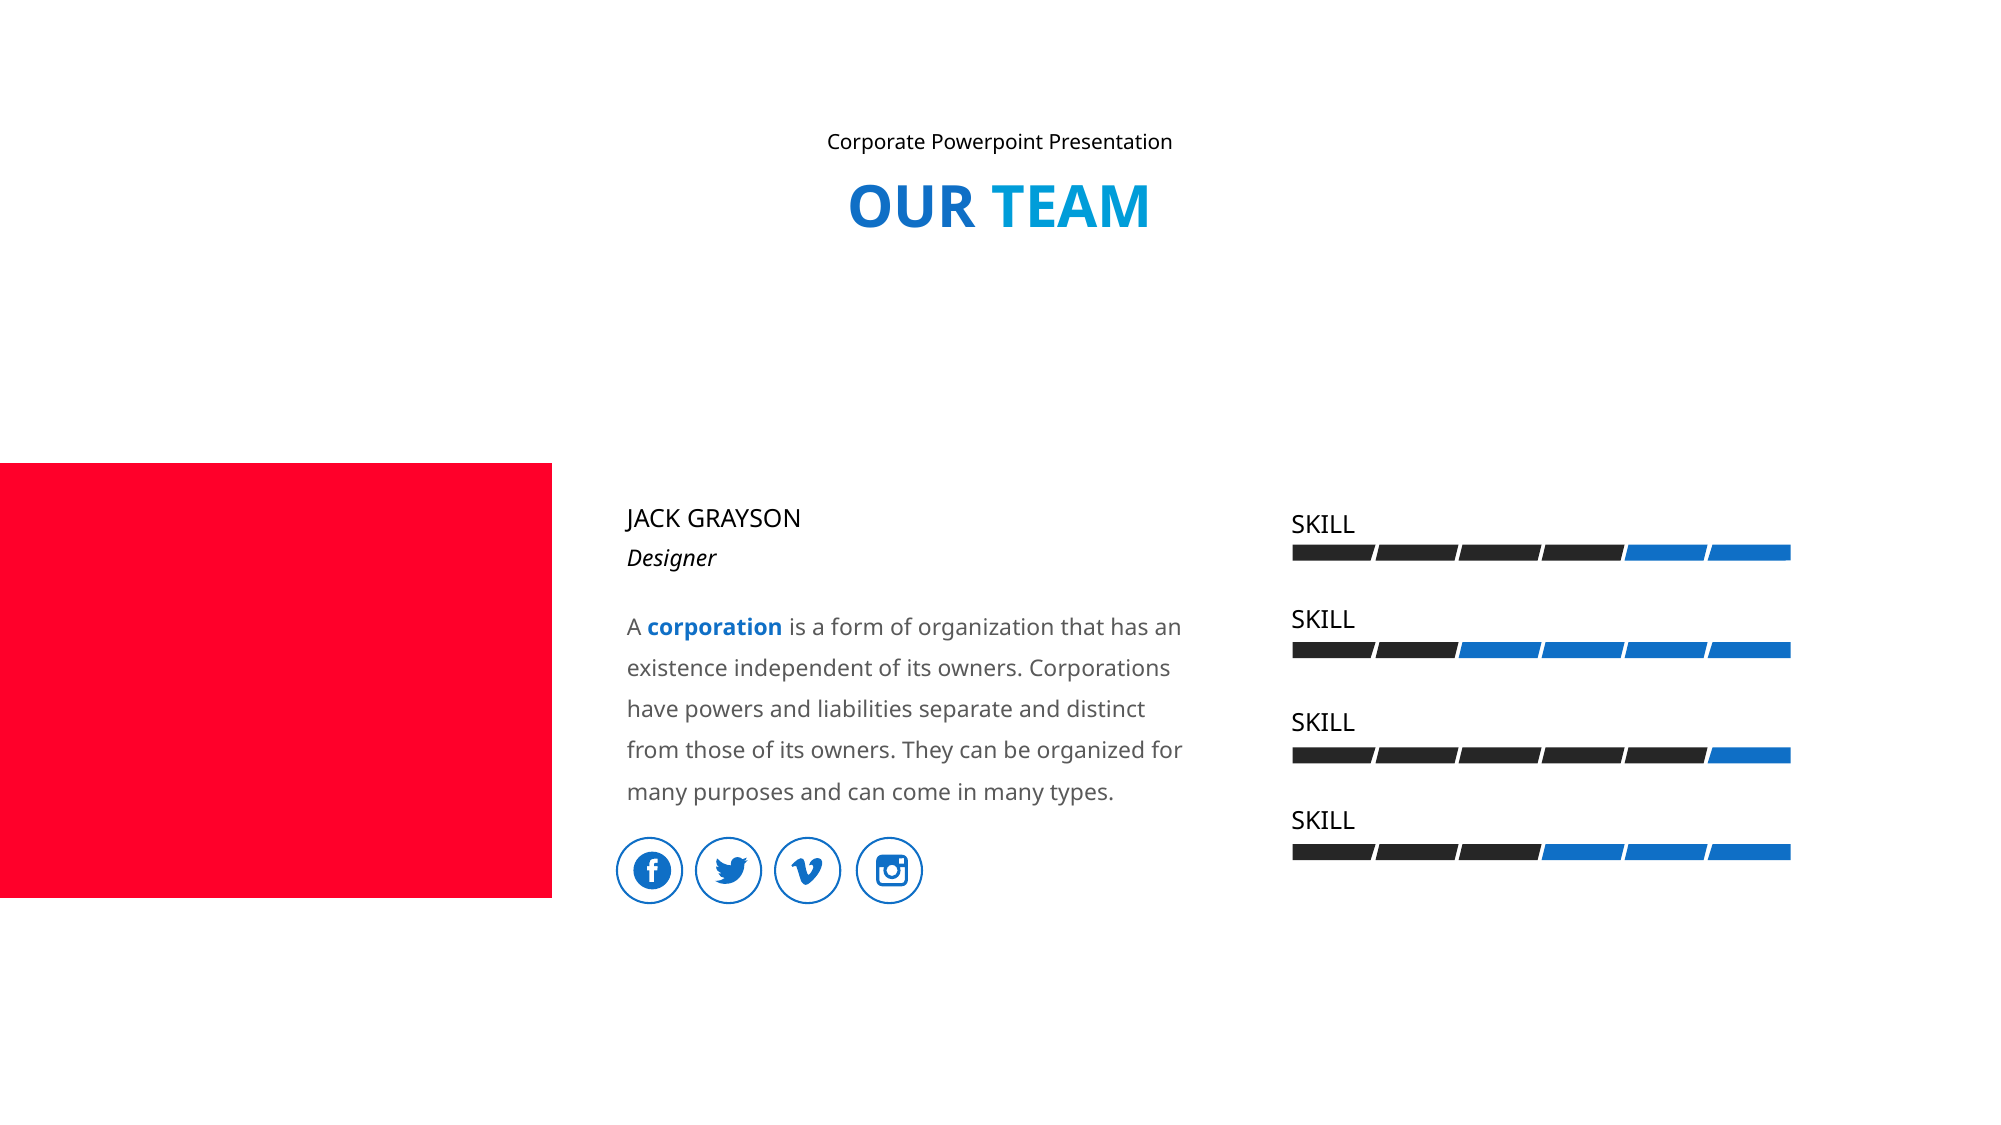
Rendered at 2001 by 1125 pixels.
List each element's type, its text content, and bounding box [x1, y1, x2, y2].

picture [0, 463, 552, 898]
text_box JACK GRAYSON [612, 495, 889, 535]
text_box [775, 837, 841, 904]
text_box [695, 837, 762, 904]
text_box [856, 837, 923, 904]
text_box SKILL [1276, 699, 1554, 745]
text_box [1292, 747, 1791, 764]
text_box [1292, 642, 1791, 659]
text_box SKILL [1276, 596, 1554, 642]
text_box SKILL [1276, 501, 1554, 546]
text_box Designer [612, 535, 908, 579]
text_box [1292, 844, 1791, 861]
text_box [1292, 544, 1791, 561]
text_box OUR TEAM [666, 161, 1334, 247]
text_box Corporate Powerpoint Presentation [635, 121, 1365, 161]
text_box A corporation is a form of organization that has an existence independent of its owners. Corporations have powers and liabilities separate and distinct from those of its owners. They can be organized for many purposes and can come in many types. [612, 591, 1211, 812]
text_box SKILL [1276, 796, 1554, 842]
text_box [616, 837, 683, 904]
